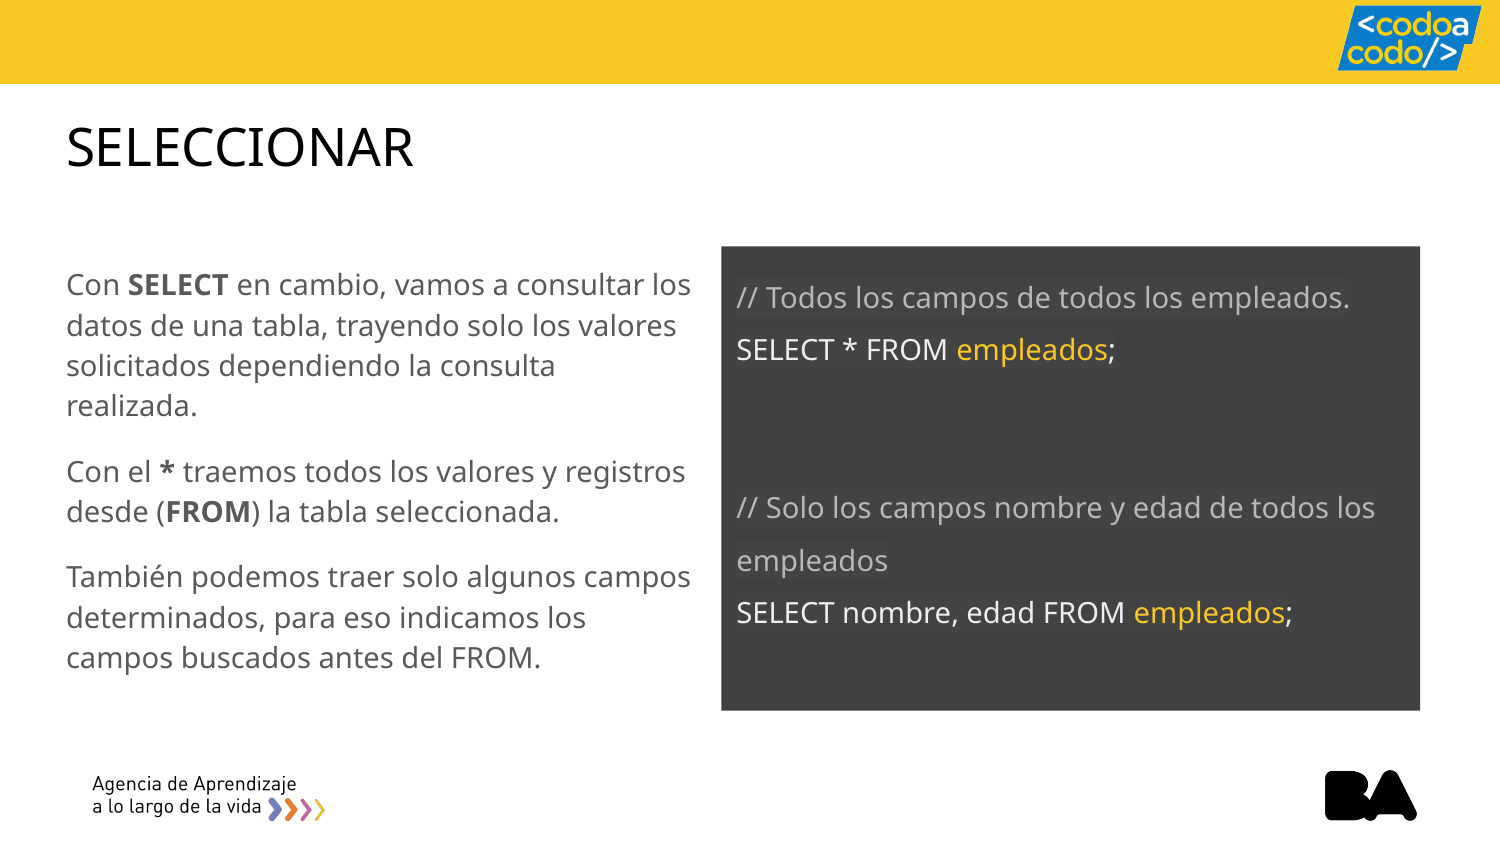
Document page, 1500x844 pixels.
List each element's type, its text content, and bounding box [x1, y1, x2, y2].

title SELECCIONAR [51, 98, 1449, 192]
picture [70, 756, 344, 835]
picture [1325, 770, 1417, 821]
picture [1337, 5, 1482, 71]
list // Todos los campos de todos los empleados. SELECT * FROM empleados; // Solo los campos nombre y edad de todos los empleados SELECT nombre, edad FROM empleados; [721, 246, 1421, 711]
list Con SELECT en cambio, vamos a consultar los datos de una tabla, trayendo solo los valores solicitados dependiendo la consulta realizada. Con el * traemos todos los valores y registros desde (FROM) la tabla seleccionada. También podemos traer solo algunos campos determinados, para eso indicamos los campos buscados antes del FROM. [51, 246, 708, 728]
